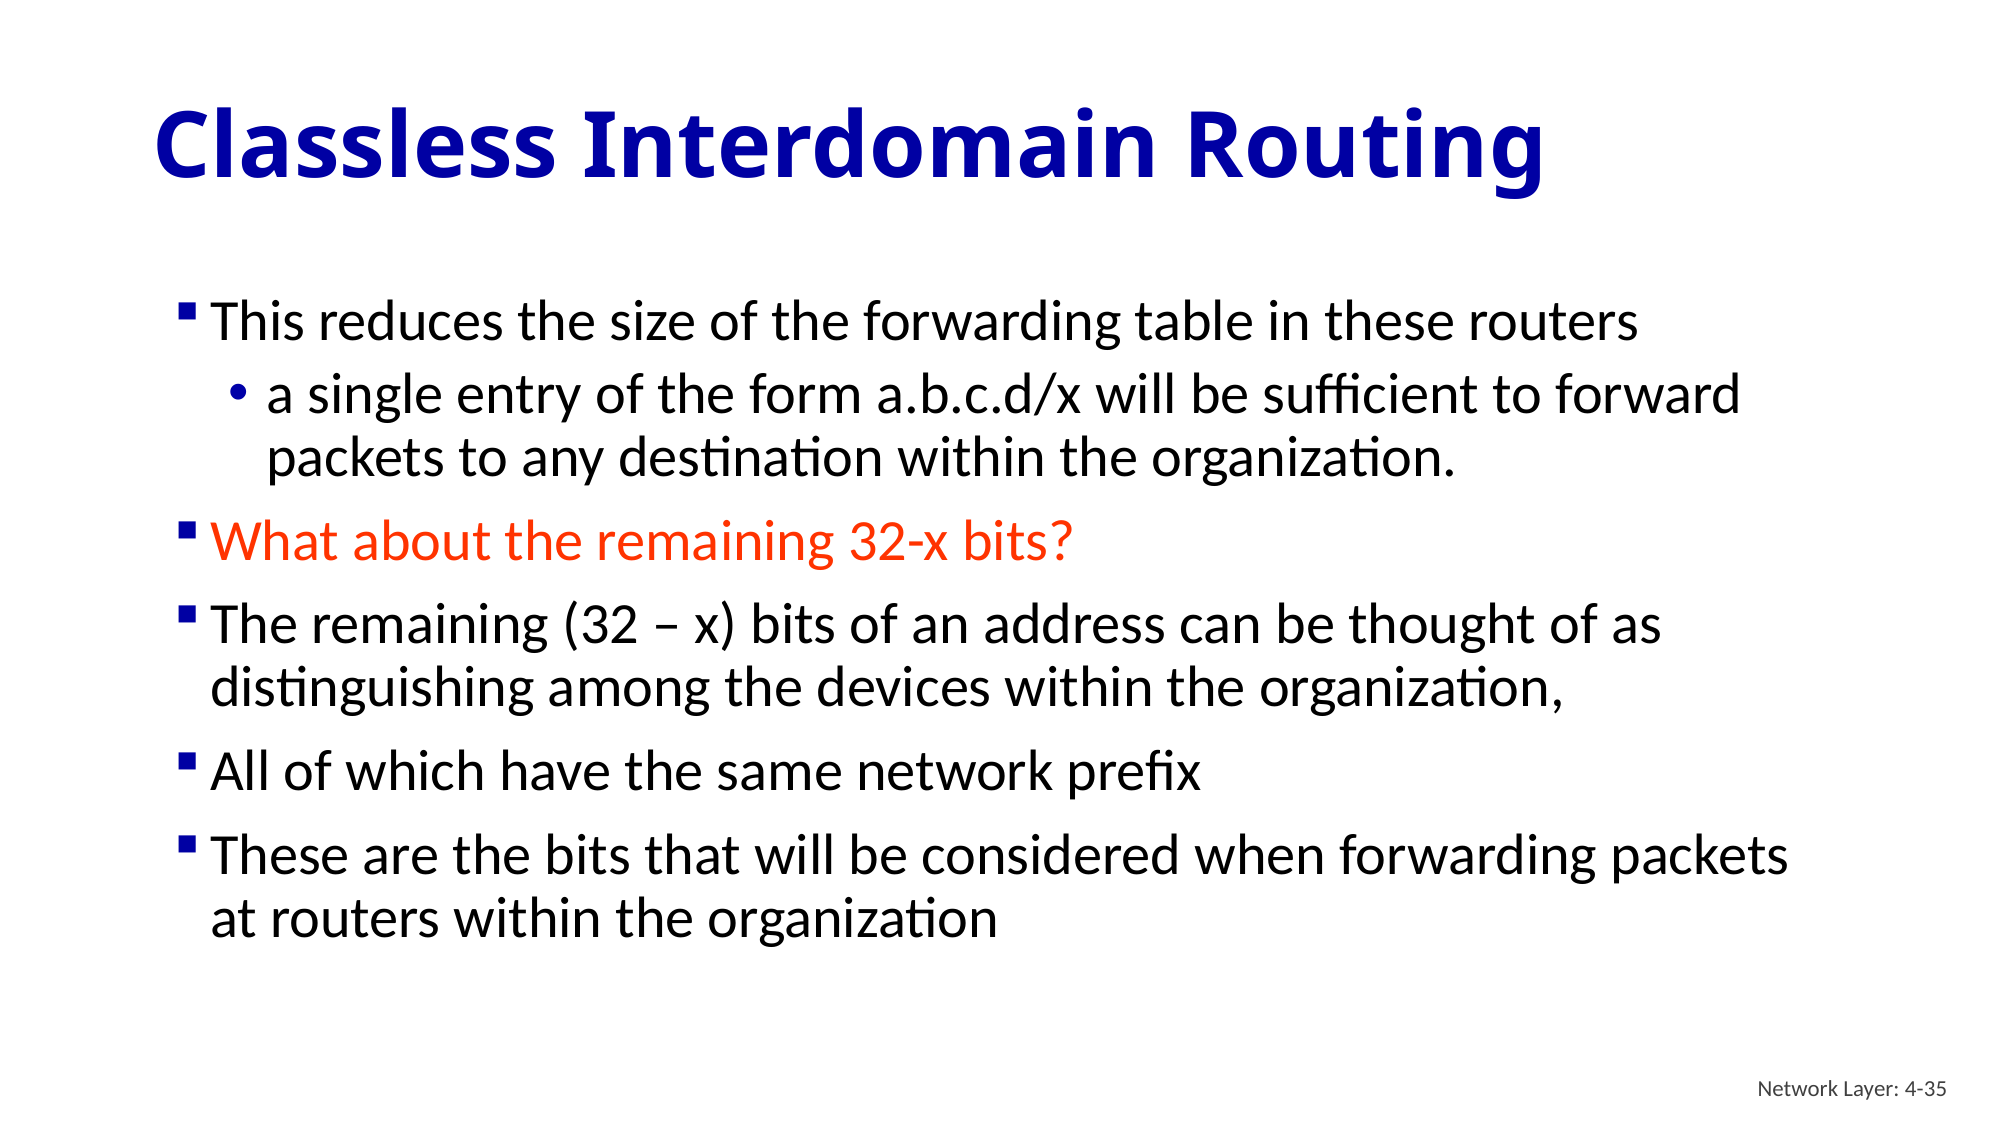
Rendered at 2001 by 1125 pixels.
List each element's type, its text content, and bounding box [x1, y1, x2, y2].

title Classless Interdomain Routing [137, 74, 1863, 221]
slide_number Network Layer: 4-35 [1512, 1056, 1963, 1117]
list This reduces the size of the forwarding table in these routers a single entry of the form a.b.c.d/x will be sufficient to forward packets to any destination within the organization. What about the remaining 32-x bits? The remaining (32 – x) bits of an address can be thought of as distinguishing among the devices within the organization, All of which have the same network prefix These are the bits that will be considered when forwarding packets at routers within the organization [137, 282, 1863, 997]
